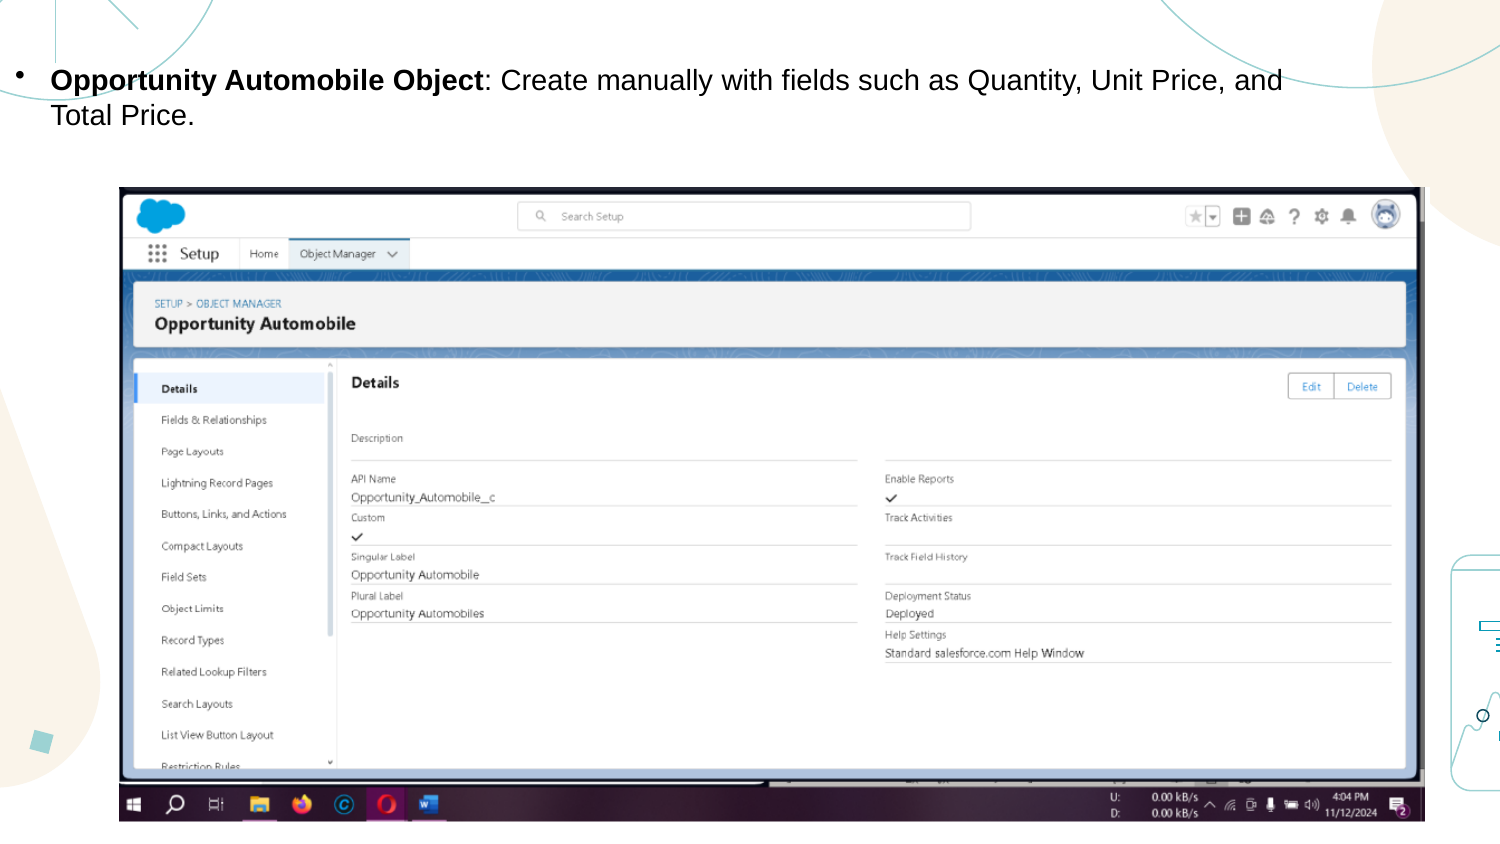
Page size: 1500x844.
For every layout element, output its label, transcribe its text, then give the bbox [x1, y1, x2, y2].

picture [119, 186, 1430, 822]
text_box Opportunity Automobile Object: Create manually with fields such as Quantity, Unit Price, and Total Price. [0, 46, 1322, 121]
